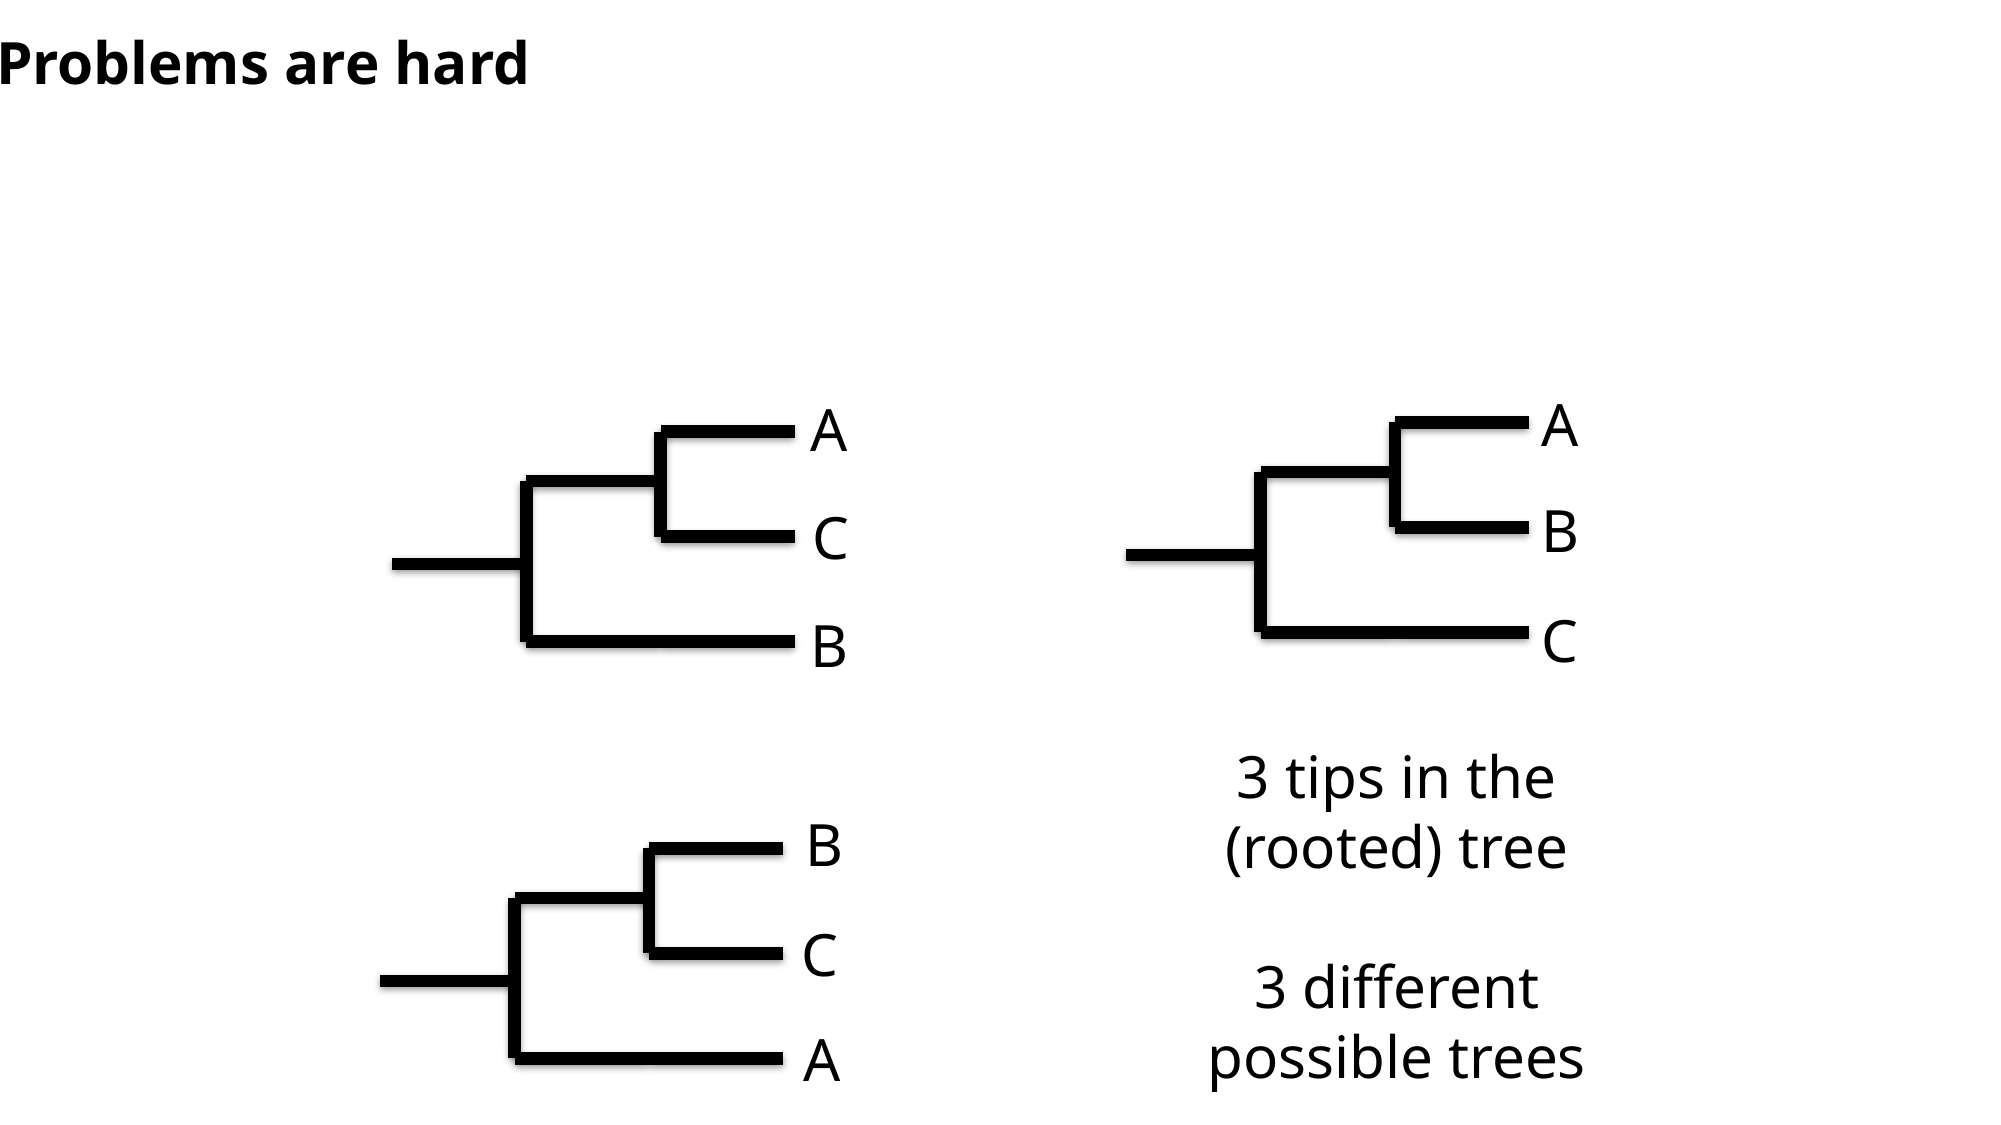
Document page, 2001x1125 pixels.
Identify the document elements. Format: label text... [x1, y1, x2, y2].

text_box B [1530, 486, 1595, 571]
text_box A [1526, 381, 1594, 466]
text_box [1126, 422, 1530, 633]
text_box 3 tips in the (rooted) tree 3 different possible trees [1149, 733, 1644, 1098]
text_box Problems are hard [0, 19, 546, 104]
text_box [391, 385, 865, 688]
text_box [380, 800, 859, 1102]
text_box C [1526, 596, 1594, 682]
